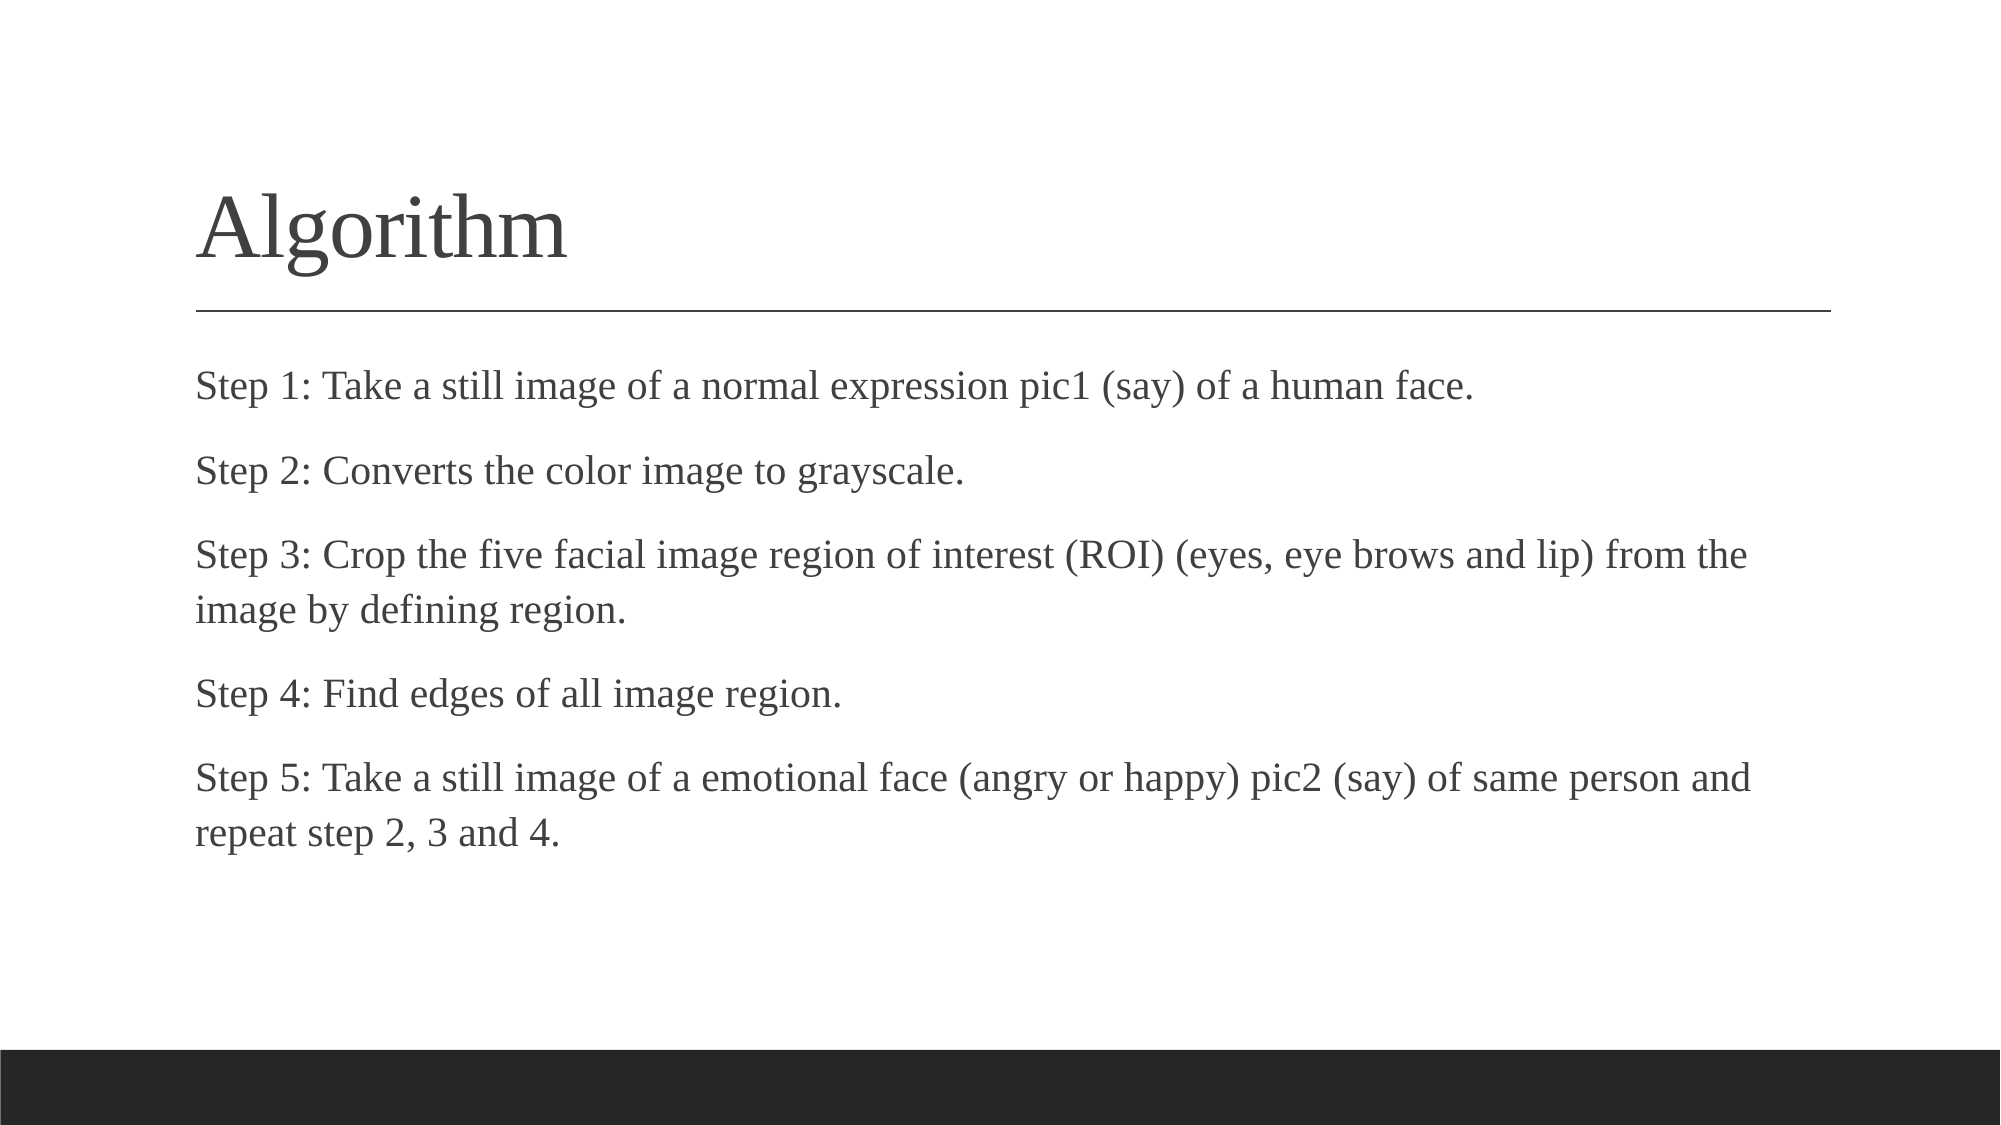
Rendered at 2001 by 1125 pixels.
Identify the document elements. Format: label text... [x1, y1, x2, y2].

list Step 1: Take a still image of a normal expression pic1 (say) of a human face. Step 2: Converts the color image to grayscale. Step 3: Crop the five facial image region of interest (ROI) (eyes, eye brows and lip) from the image by defining region. Step 4: Find edges of all image region. Step 5: Take a still image of a emotional face (angry or happy) pic2 (say) of same person and repeat step 2, 3 and 4. [180, 345, 1830, 963]
title Algorithm [180, 47, 1830, 285]
